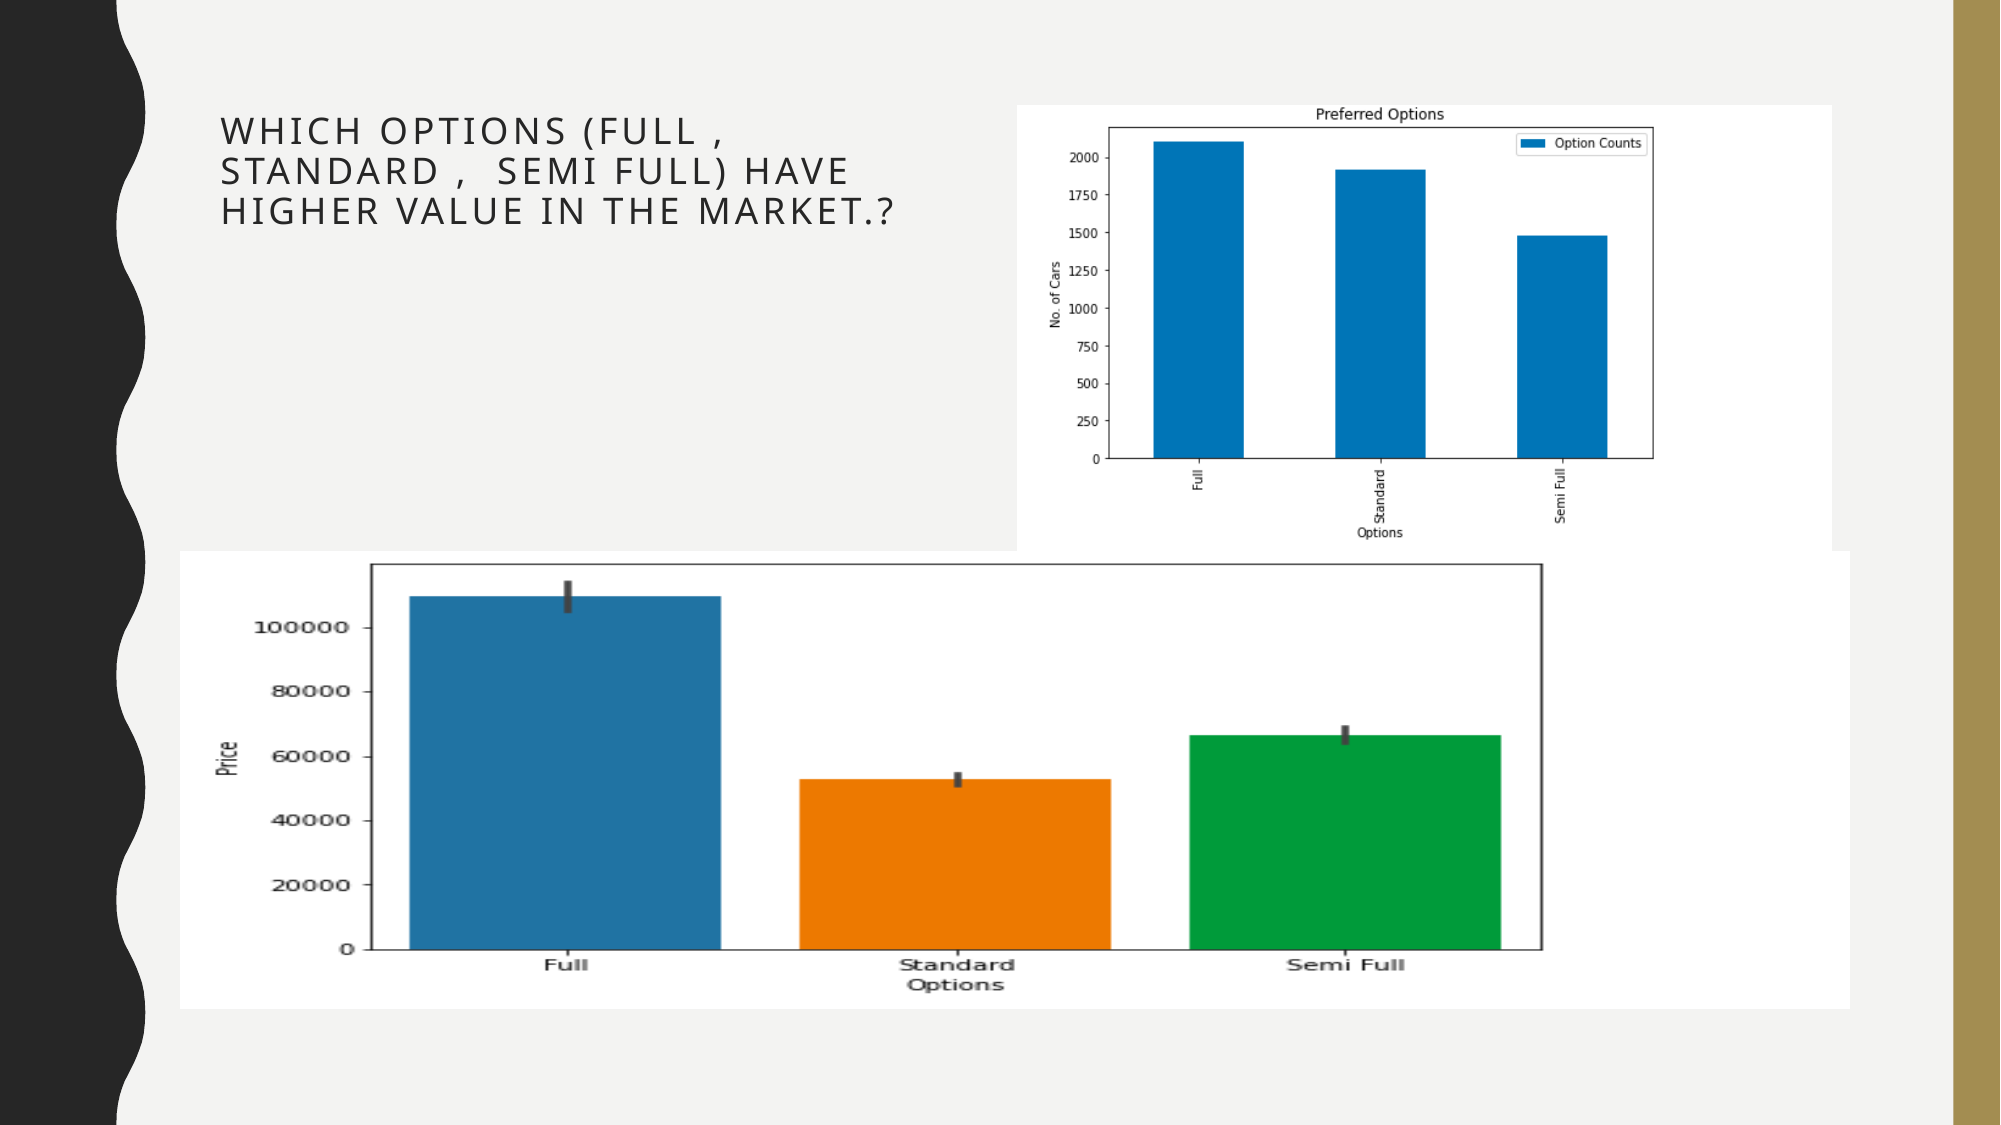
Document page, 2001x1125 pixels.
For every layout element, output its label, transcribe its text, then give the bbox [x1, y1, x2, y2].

title Which Options (Full , Standard , Semi Full) have higher value in the Market.? [205, 105, 921, 323]
picture [180, 105, 1850, 1009]
